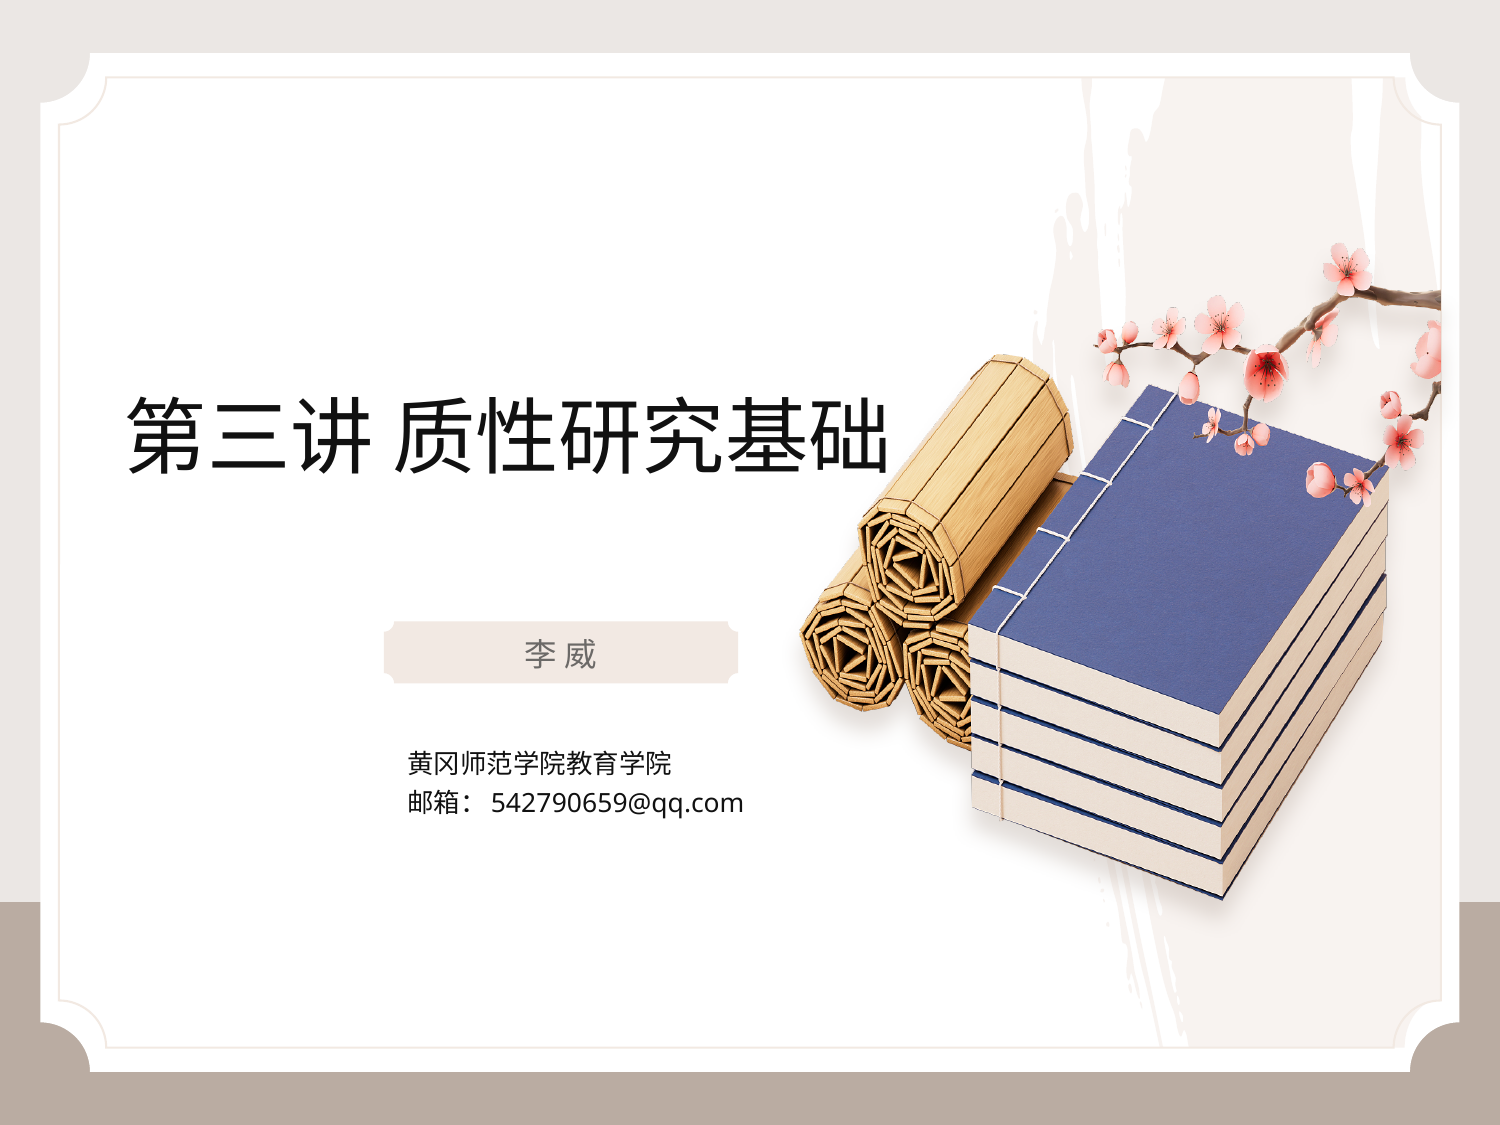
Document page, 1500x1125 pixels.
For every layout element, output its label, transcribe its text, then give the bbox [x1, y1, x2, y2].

text_box 李 威 [383, 621, 739, 684]
subtitle 黄冈师范学院教育学院 邮箱：542790659@qq.com [407, 704, 746, 864]
picture [1385, 197, 1441, 953]
text_box [159, 160, 1385, 1040]
title 第三讲 质性研究基础 [123, 196, 968, 492]
